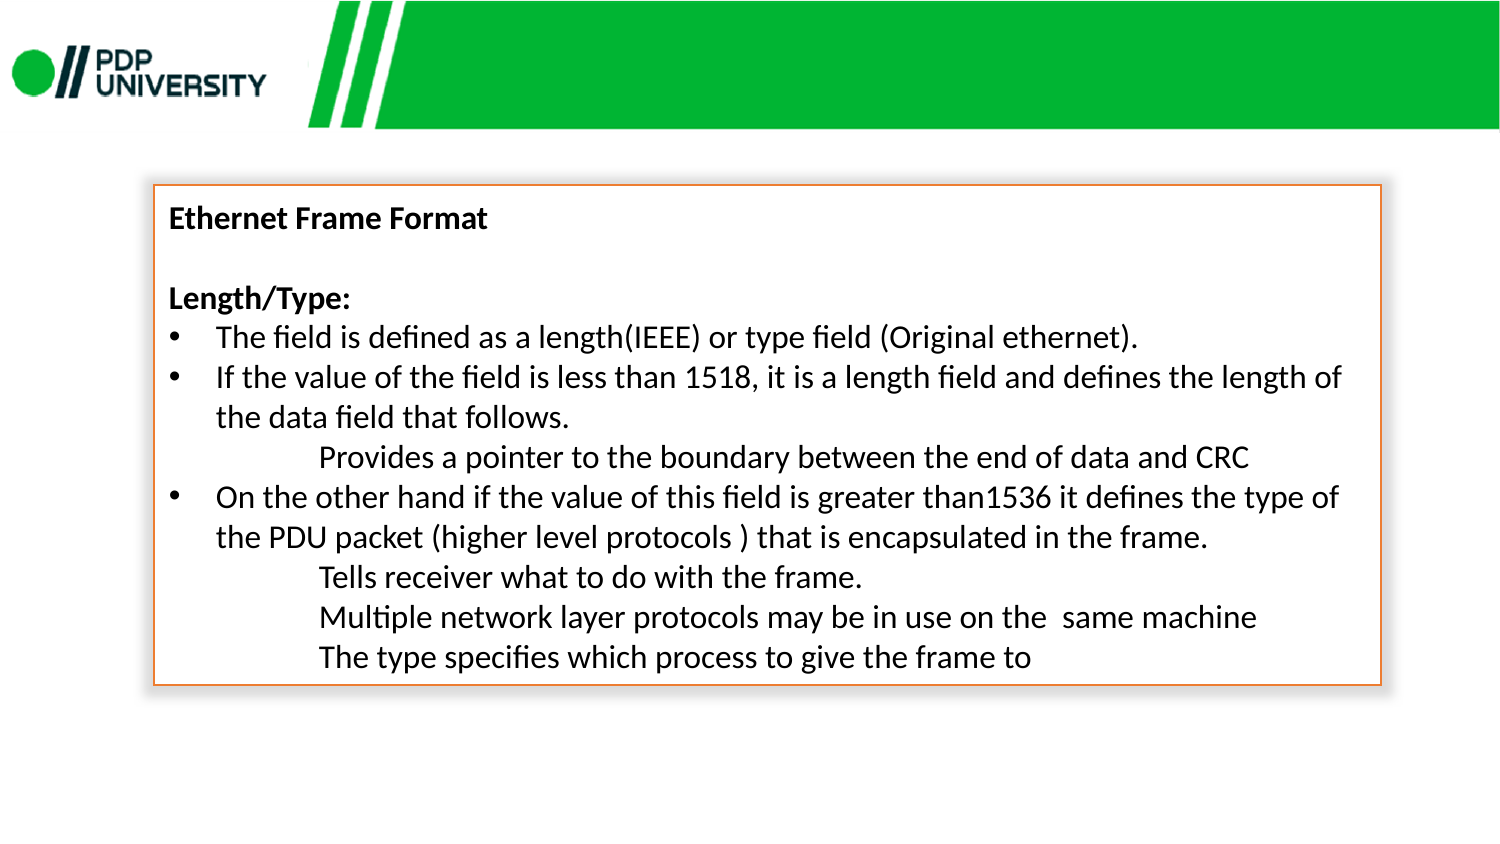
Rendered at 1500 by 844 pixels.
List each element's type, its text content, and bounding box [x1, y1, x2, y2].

picture [0, 0, 1500, 133]
text_box Ethernet Frame Format Length/Type: The field is defined as a length(IEEE) or type field (Original ethernet). If the value of the field is less than 1518, it is a length field and defines the length of the data field that follows. Provides a pointer to the boundary between the end of data and CRC On the other hand if the value of this field is greater than1536 it defines the type of the PDU packet (higher level protocols ) that is encapsulated in the frame. Tells receiver what to do with the frame. Multiple network layer protocols may be in use on the same machine The type specifies which process to give the frame to [153, 184, 1382, 686]
